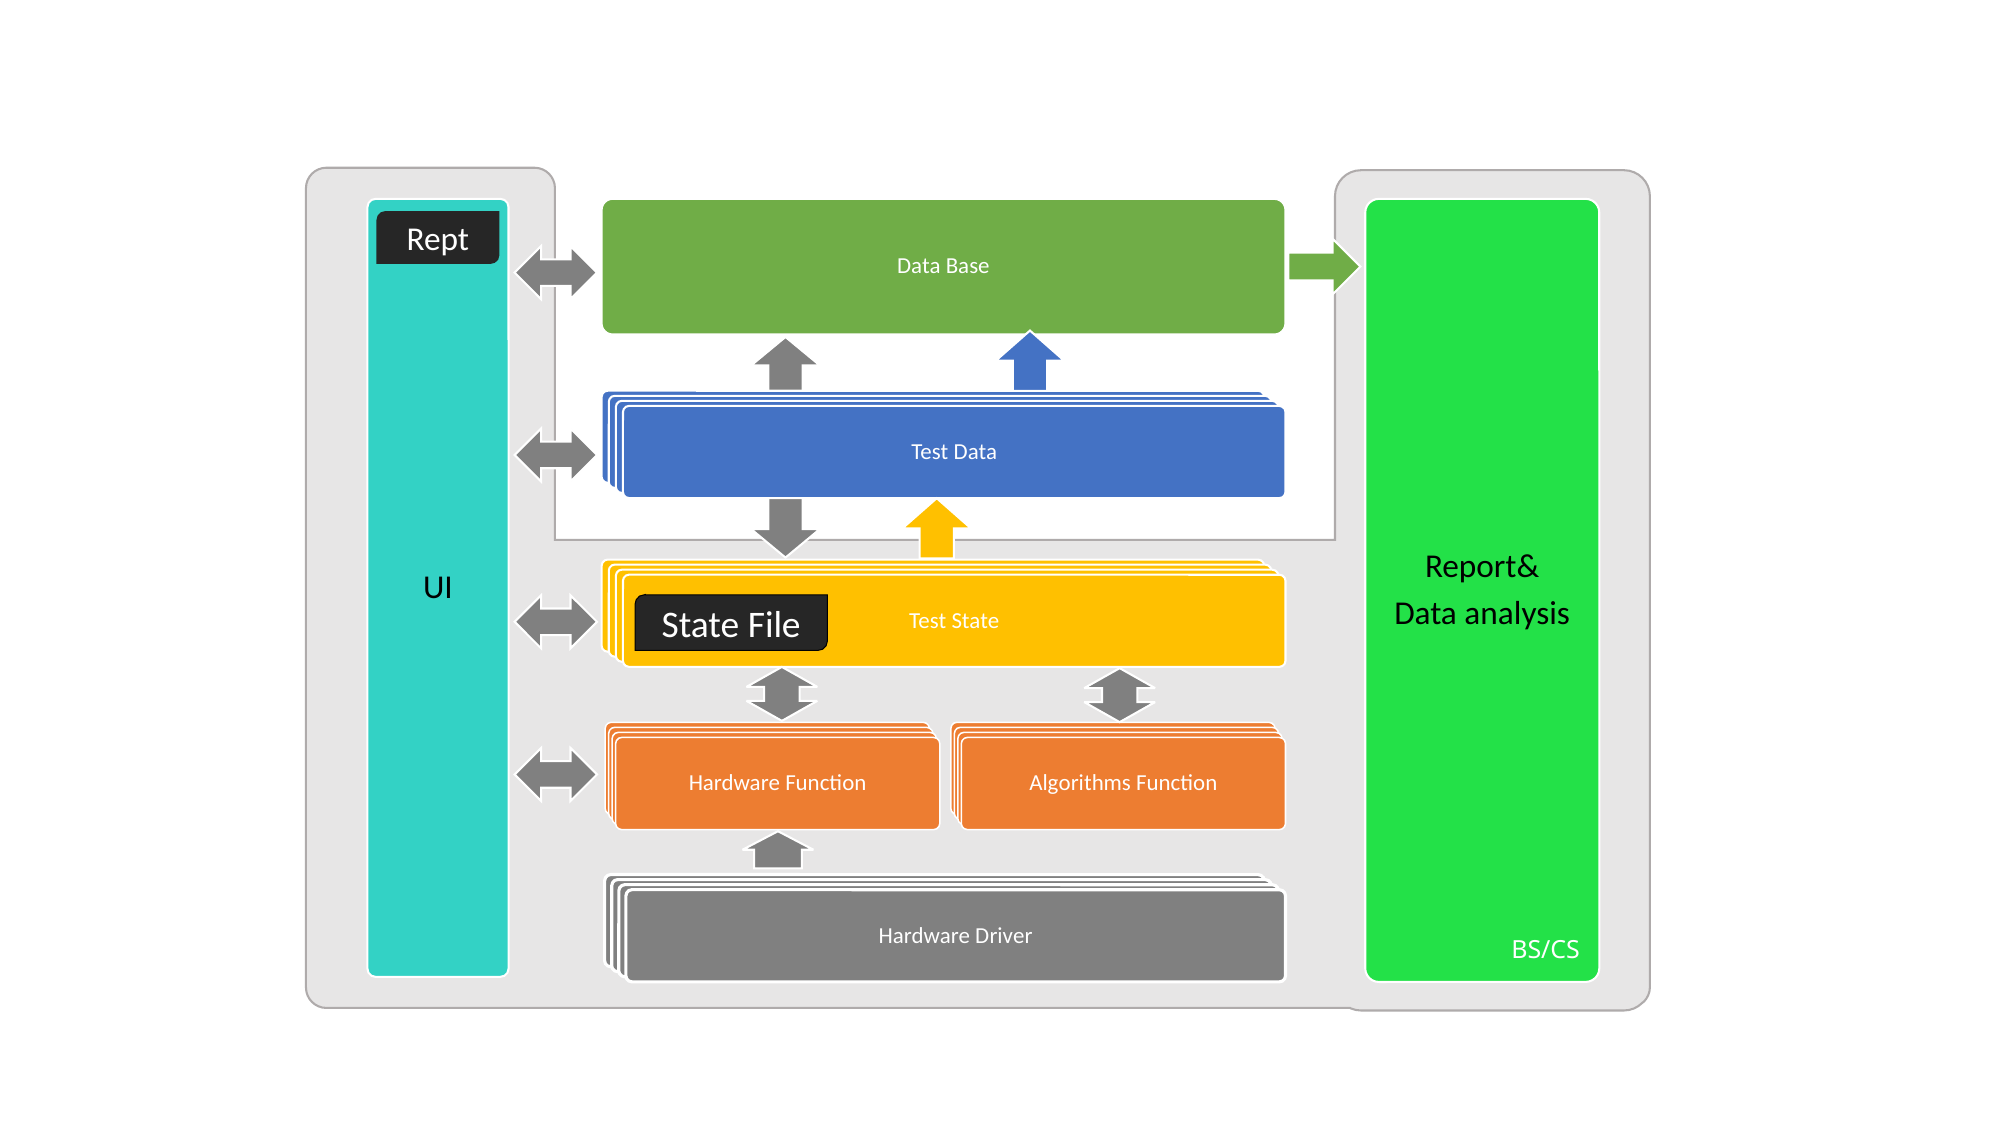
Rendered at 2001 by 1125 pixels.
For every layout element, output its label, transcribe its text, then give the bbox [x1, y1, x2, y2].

text_box Data Base [600, 197, 1287, 336]
text_box UI [366, 197, 510, 978]
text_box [604, 874, 1286, 982]
text_box [513, 244, 598, 301]
text_box BS/CS [1377, 926, 1595, 972]
text_box [746, 667, 818, 721]
text_box [513, 746, 598, 803]
text_box Rept [375, 210, 500, 265]
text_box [605, 722, 940, 830]
text_box [304, 166, 1651, 1012]
text_box [513, 593, 598, 650]
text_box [601, 390, 1286, 499]
text_box [1083, 667, 1156, 722]
text_box [1287, 236, 1362, 297]
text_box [950, 722, 1286, 830]
text_box [899, 499, 974, 559]
text_box Report& Data analysis [1364, 197, 1601, 984]
text_box [742, 831, 814, 869]
text_box [992, 329, 1067, 390]
text_box [749, 336, 822, 389]
text_box [513, 427, 598, 483]
text_box [749, 500, 822, 558]
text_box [601, 559, 1286, 667]
